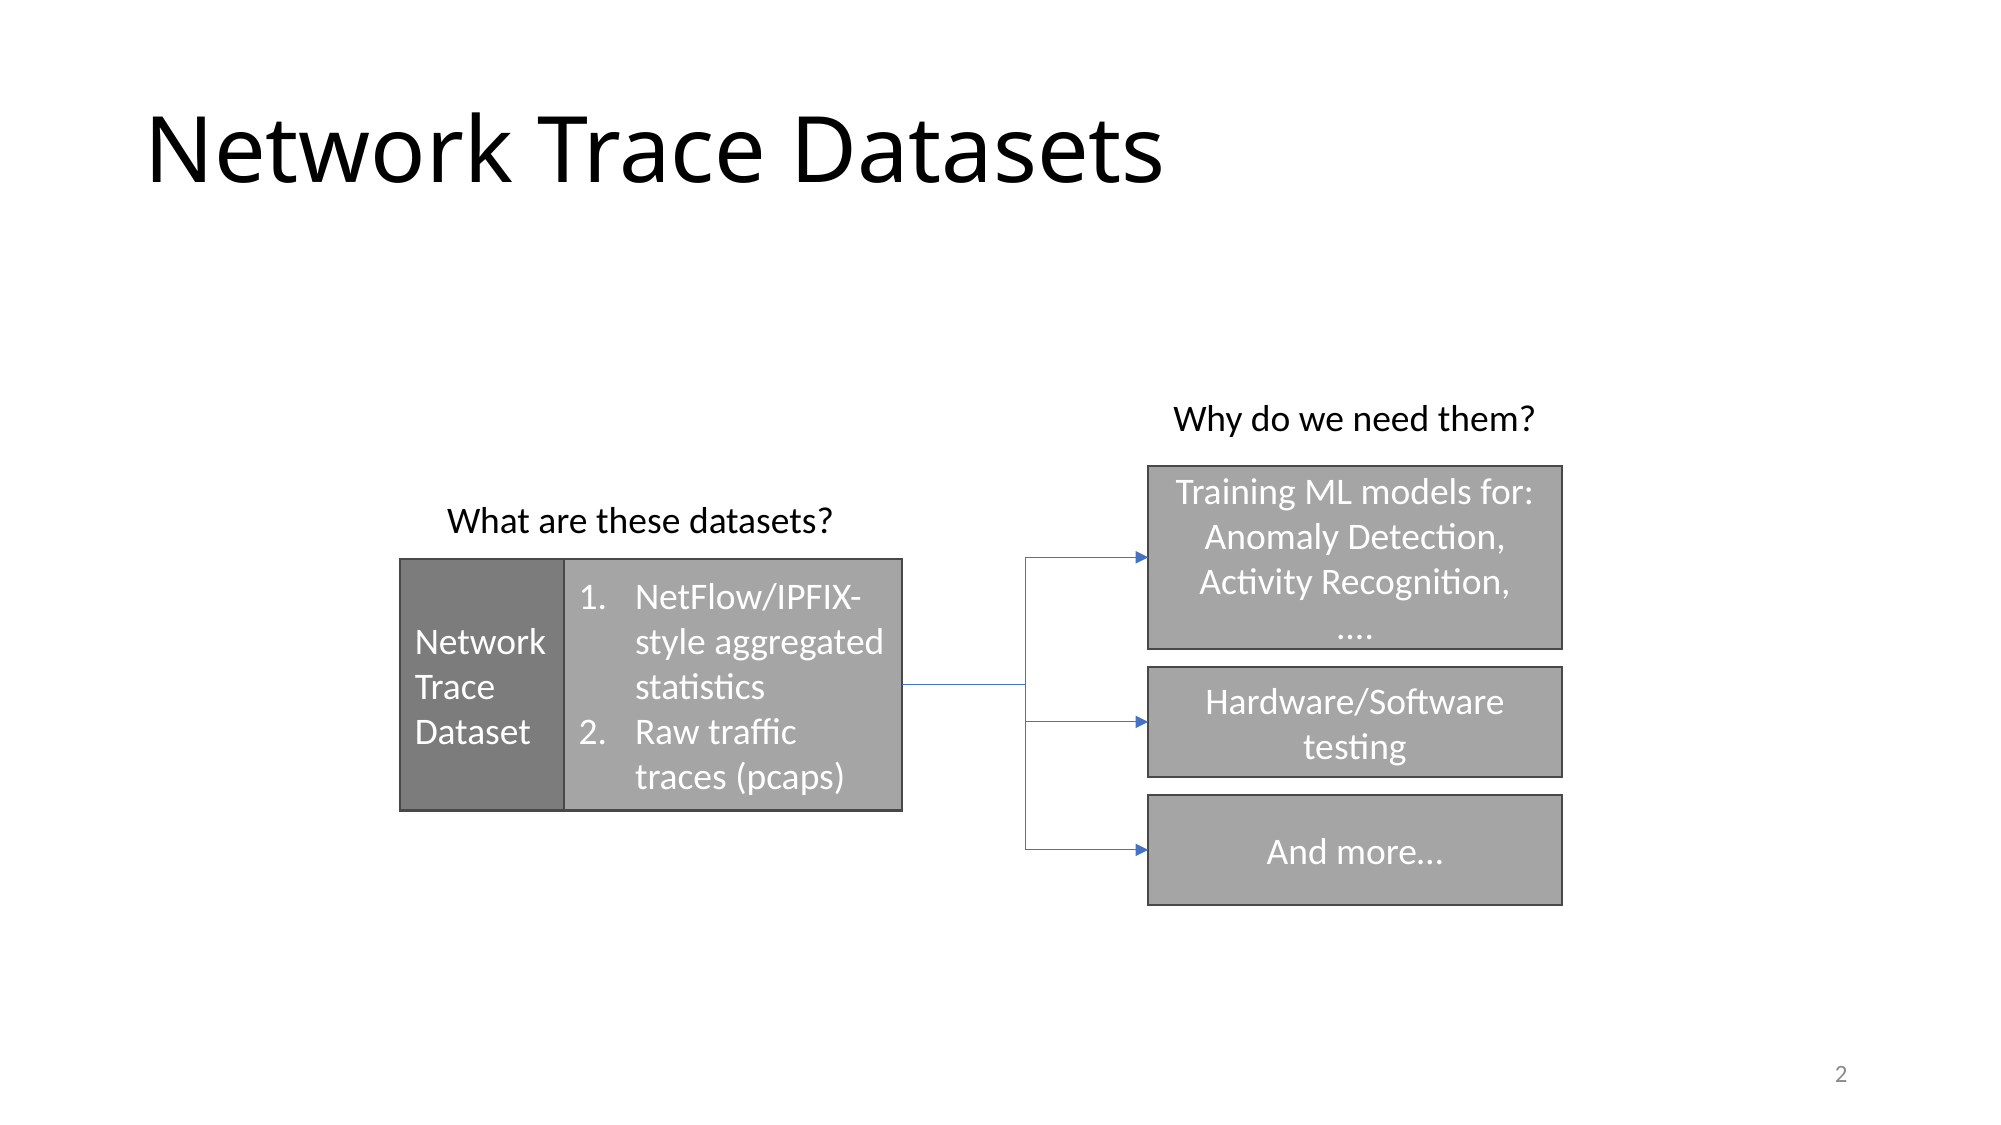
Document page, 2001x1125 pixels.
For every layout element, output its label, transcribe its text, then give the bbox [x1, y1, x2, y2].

slide_number 2 [1412, 1042, 1863, 1103]
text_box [902, 722, 1149, 850]
text_box Network Trace Dataset [399, 558, 565, 812]
text_box Network Trace Datasets [129, 44, 1855, 262]
text_box And more… [1147, 794, 1563, 906]
text_box Why do we need them? [1158, 386, 1552, 447]
text_box NetFlow/IPFIX-style aggregated statistics Raw traffic traces (pcaps) [565, 558, 902, 812]
text_box What are these datasets? [432, 489, 850, 549]
text_box Training ML models for: Anomaly Detection, Activity Recognition, .... [1147, 465, 1563, 650]
text_box Hardware/Software testing [1149, 666, 1563, 778]
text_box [902, 685, 1149, 722]
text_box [902, 557, 1149, 685]
